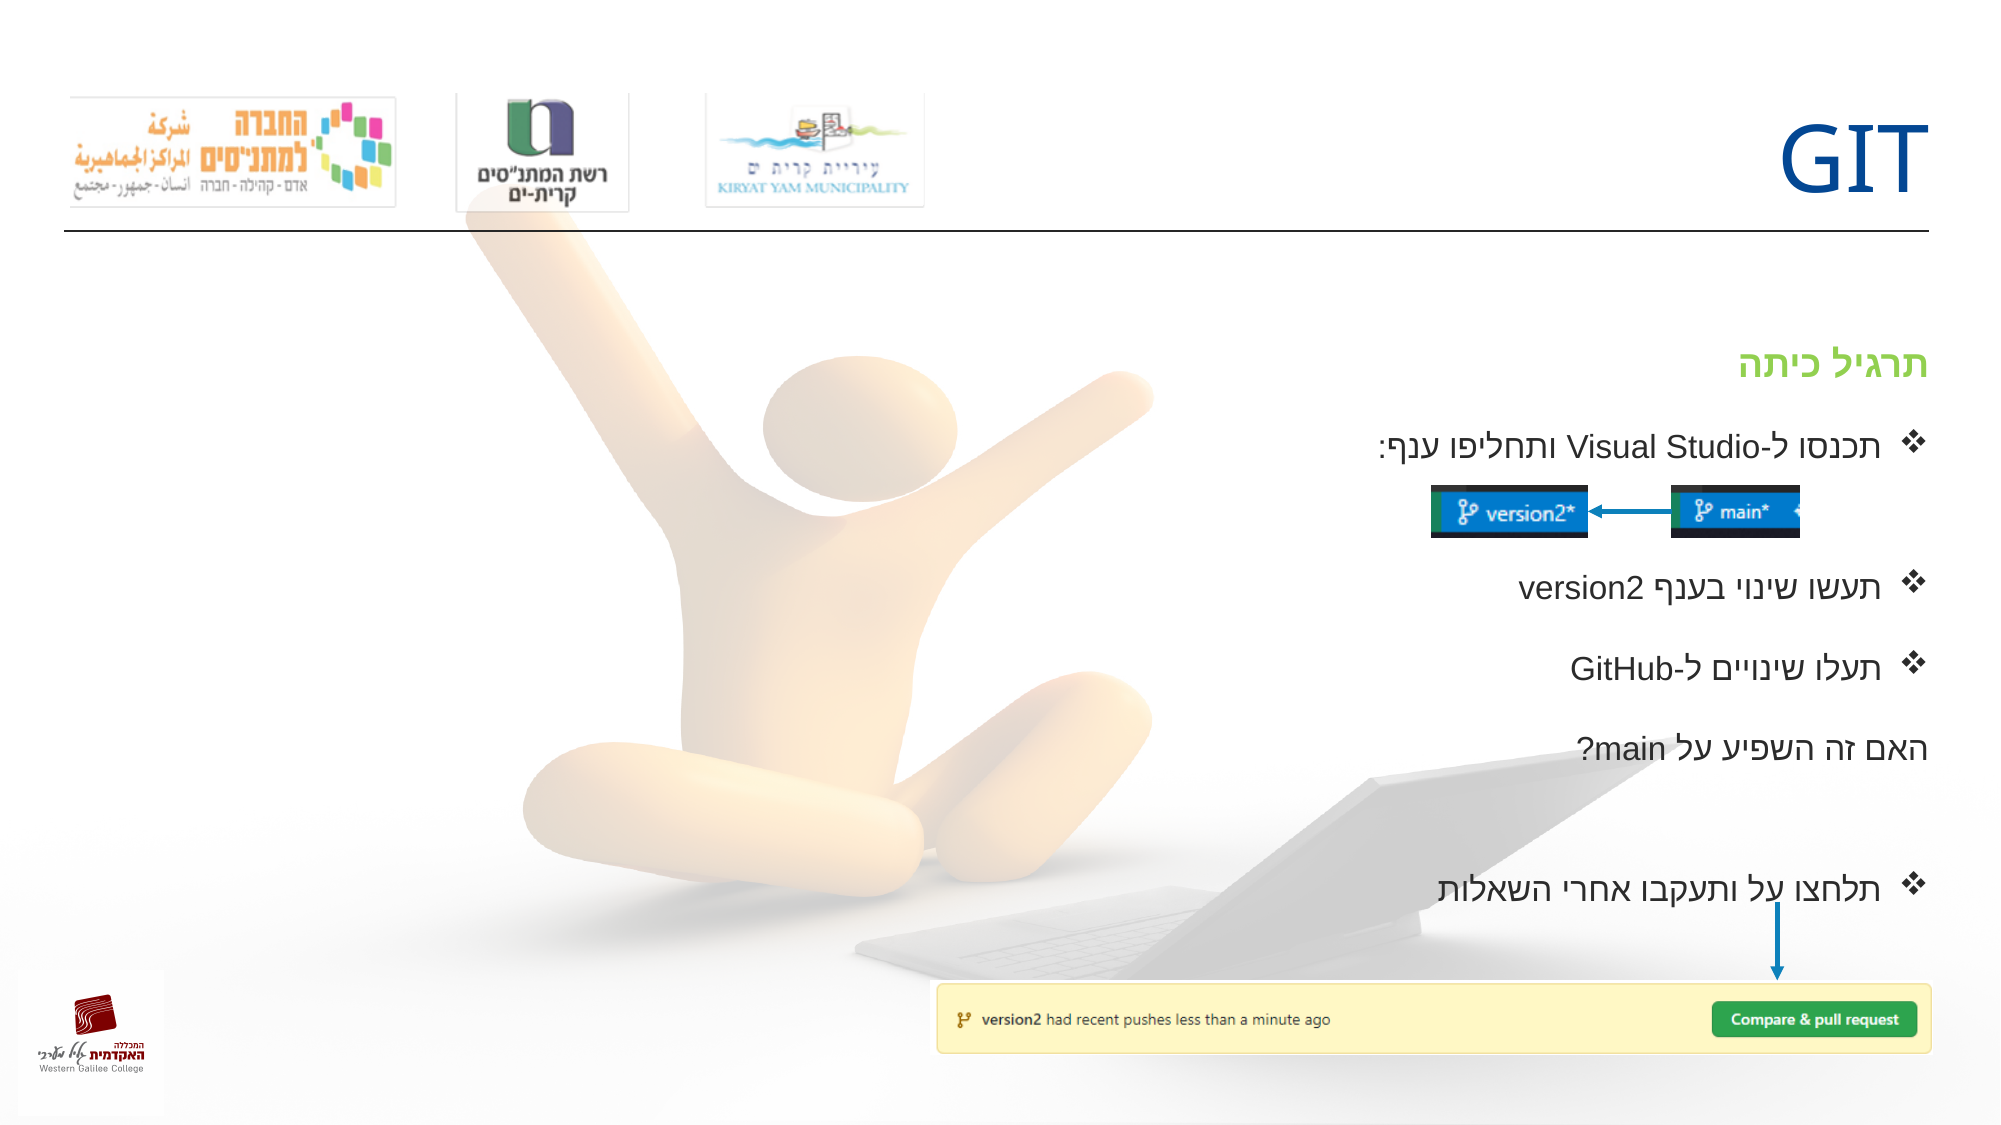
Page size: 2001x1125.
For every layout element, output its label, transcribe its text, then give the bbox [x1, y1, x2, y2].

picture [1671, 485, 1800, 538]
picture [930, 980, 1933, 1055]
picture [1431, 485, 1588, 538]
picture [18, 970, 164, 1116]
list תרגיל כיתה תכנסו ל-Visual Studio ותחליפו ענף: תעשו שינוי בענף version2 תעלו שינויים ל-GitHub האם זה השפיע על main? תלחצו על ותעקבו אחרי השאלות [979, 309, 1930, 980]
picture [70, 93, 925, 213]
title Git [64, 55, 1930, 221]
